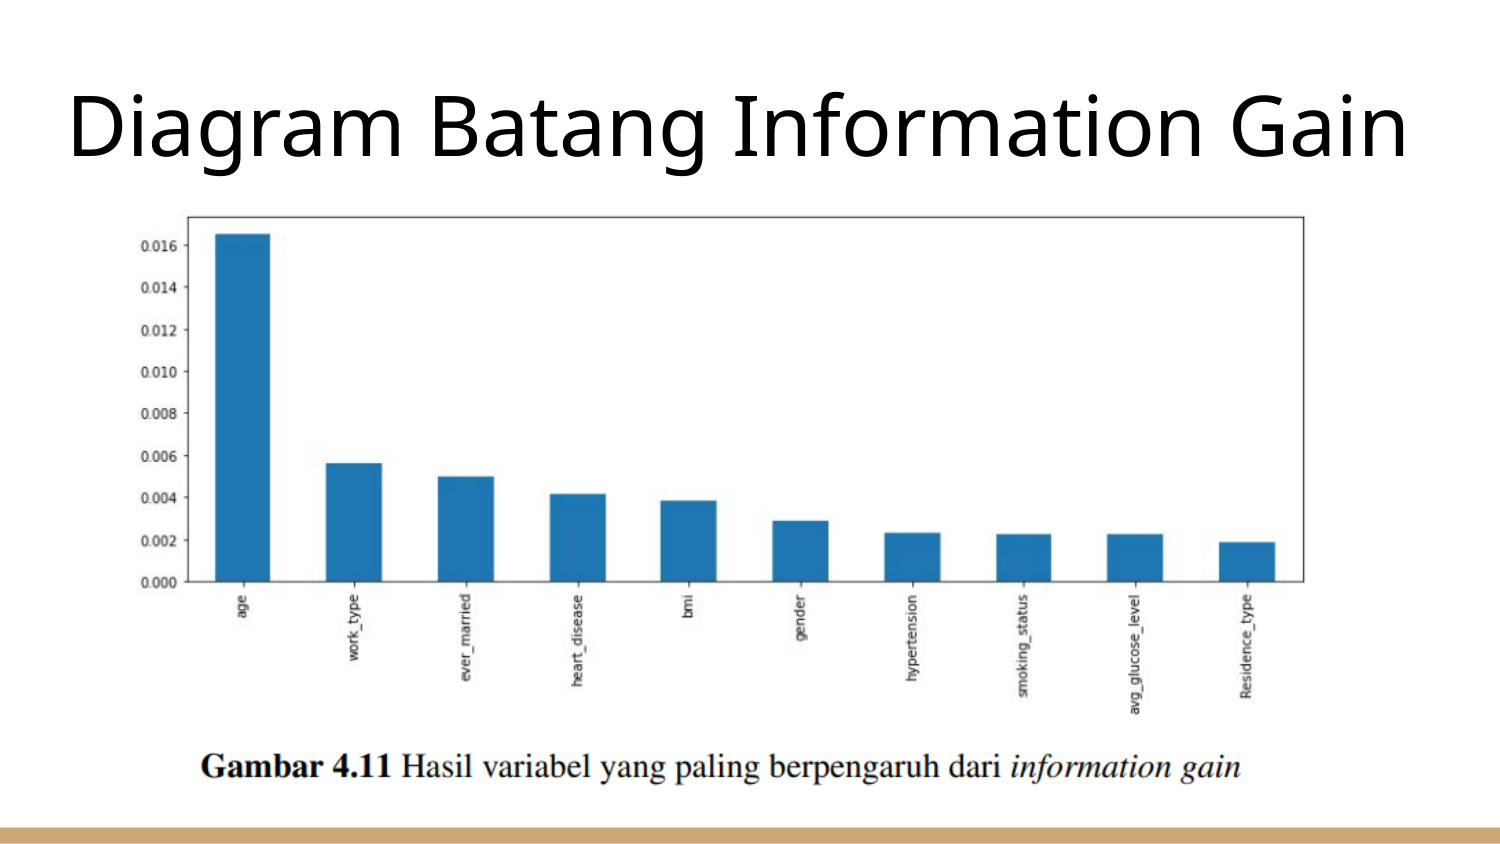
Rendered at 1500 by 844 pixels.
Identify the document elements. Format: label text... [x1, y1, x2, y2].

title Diagram Batang Information Gain [51, 51, 1449, 189]
picture [96, 187, 1365, 791]
